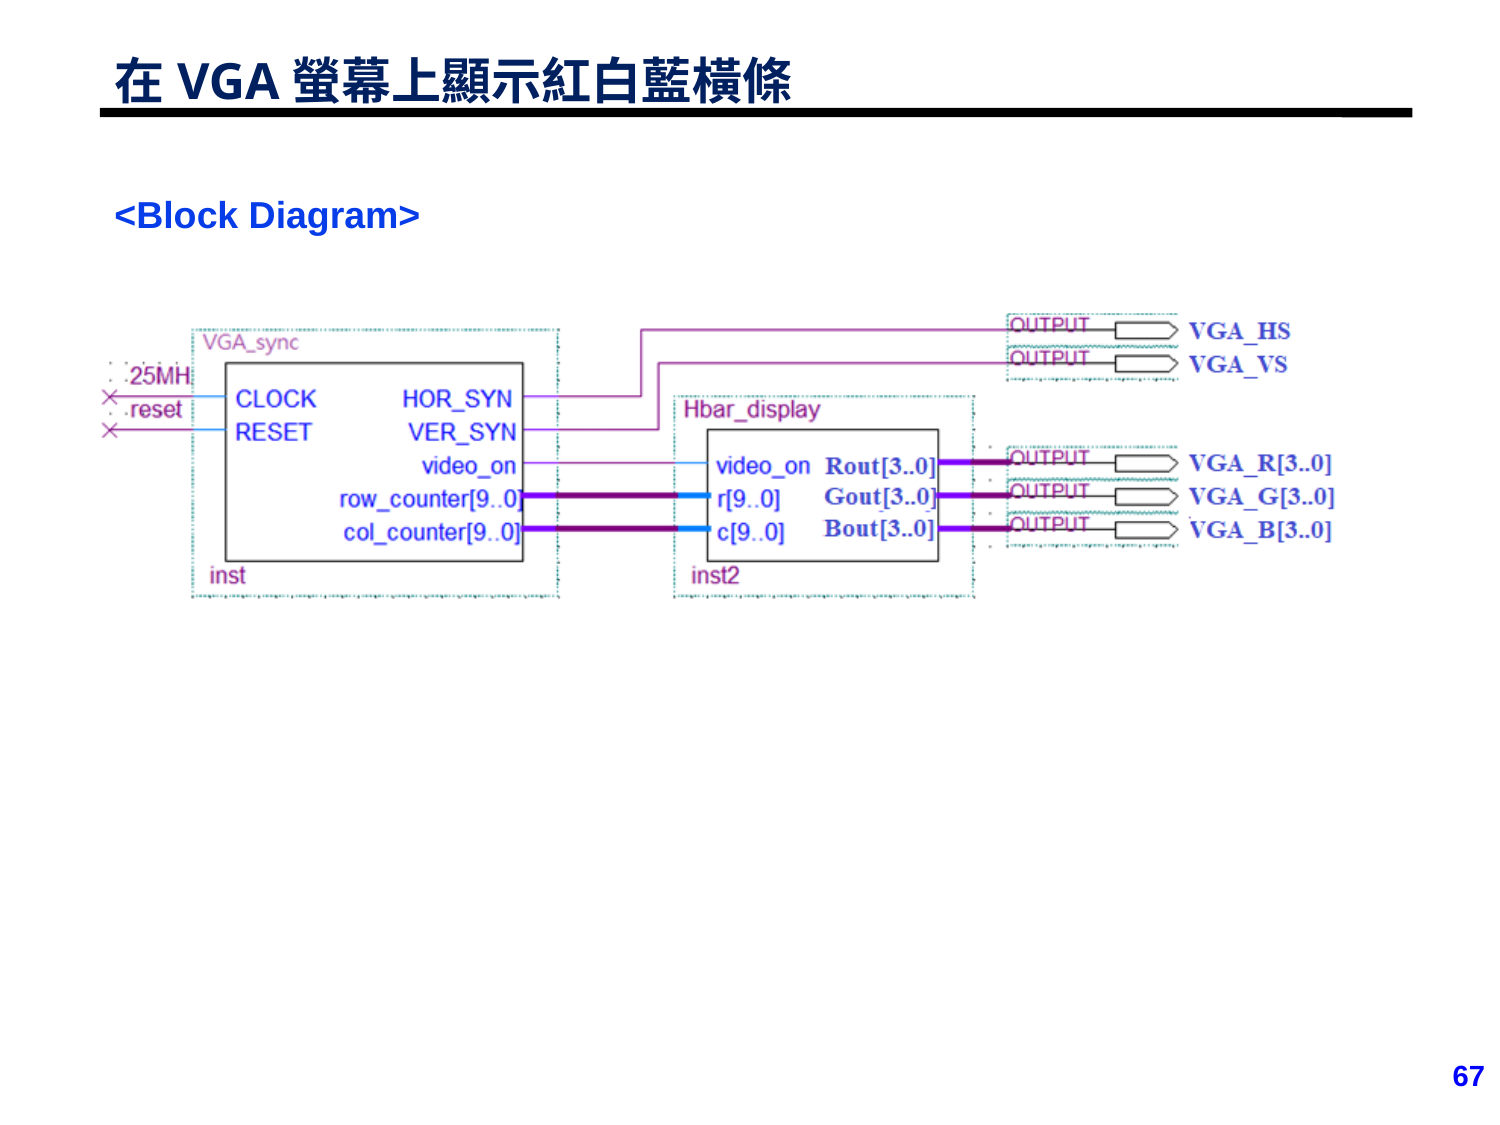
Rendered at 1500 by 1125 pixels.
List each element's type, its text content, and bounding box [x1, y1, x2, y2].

picture [96, 309, 1345, 609]
text_box 在VGA螢幕上顯示紅白藍橫條 [100, 50, 1448, 114]
text_box <Block Diagram> [99, 183, 436, 244]
text_box 67 [1187, 1049, 1500, 1125]
